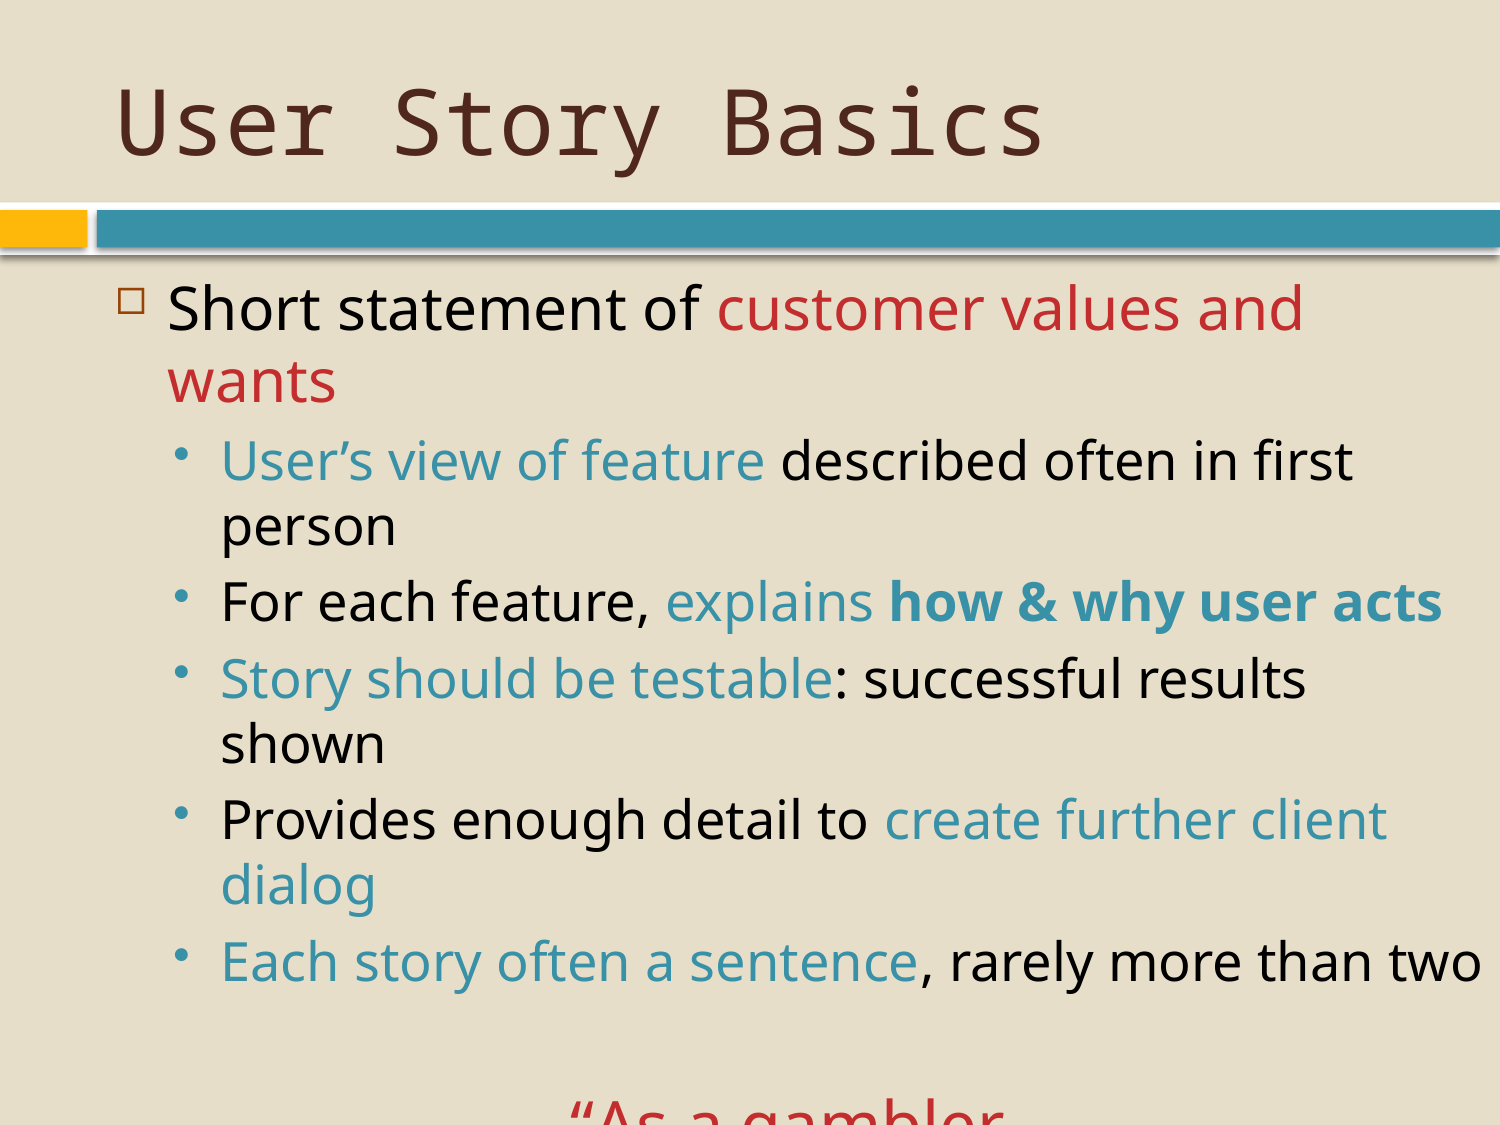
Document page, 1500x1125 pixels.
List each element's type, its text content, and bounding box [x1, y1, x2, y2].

list Short statement of customer values and wants User’s view of feature described often in first person For each feature, explains how & why user acts Story should be testable: successful results shown Provides enough detail to create further client dialog Each story often a sentence, rarely more than two “As a gambler, I want to place my bet so I can play blackjack.” [100, 262, 1500, 1100]
title User Story Basics [100, 37, 1438, 200]
